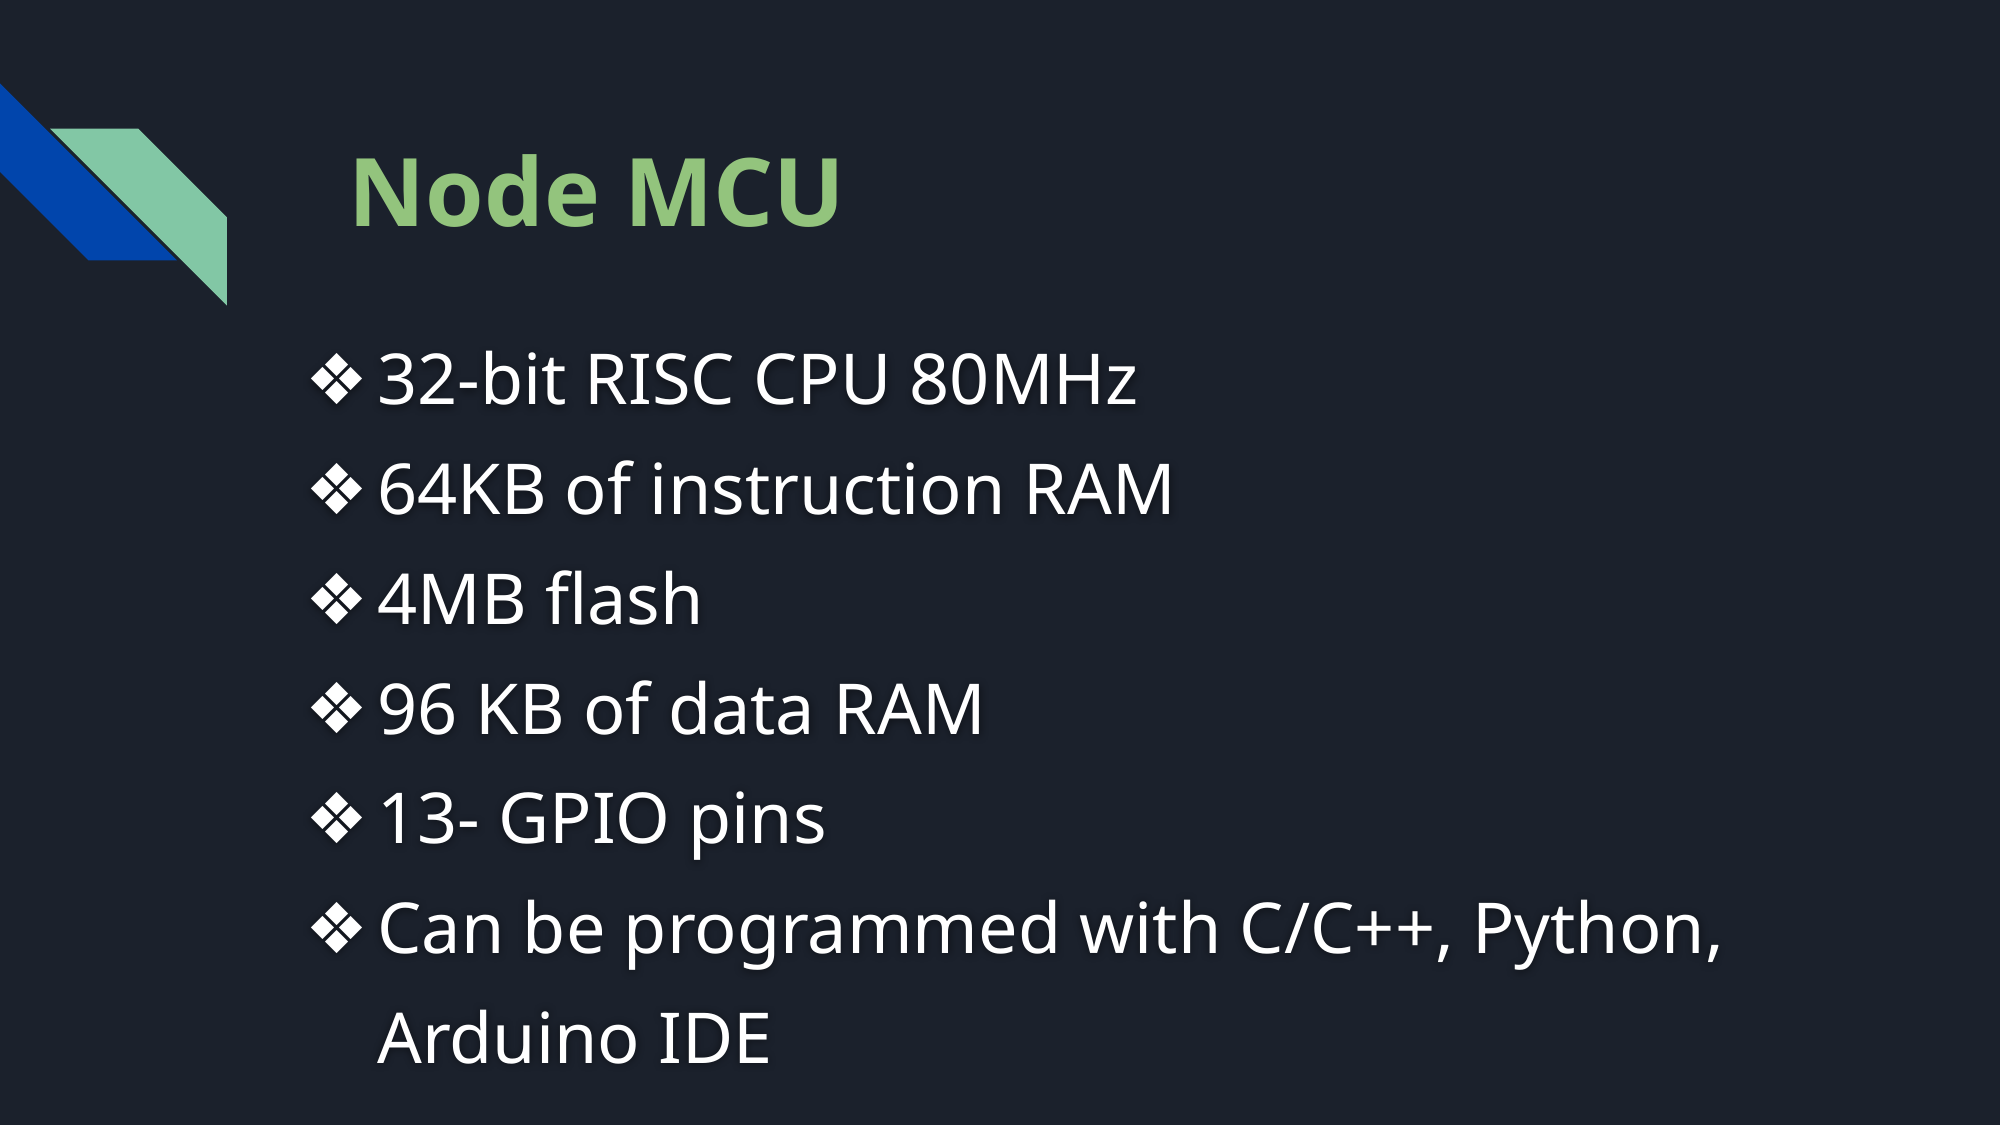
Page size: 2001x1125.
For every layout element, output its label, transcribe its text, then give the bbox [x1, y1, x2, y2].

title Node MCU [328, 86, 1824, 287]
list 32-bit RISC CPU 80MHz 64KB of instruction RAM 4MB flash 96 KB of data RAM 13- GPIO pins Can be programmed with C/C++, Python, Arduino IDE [283, 295, 1824, 1108]
